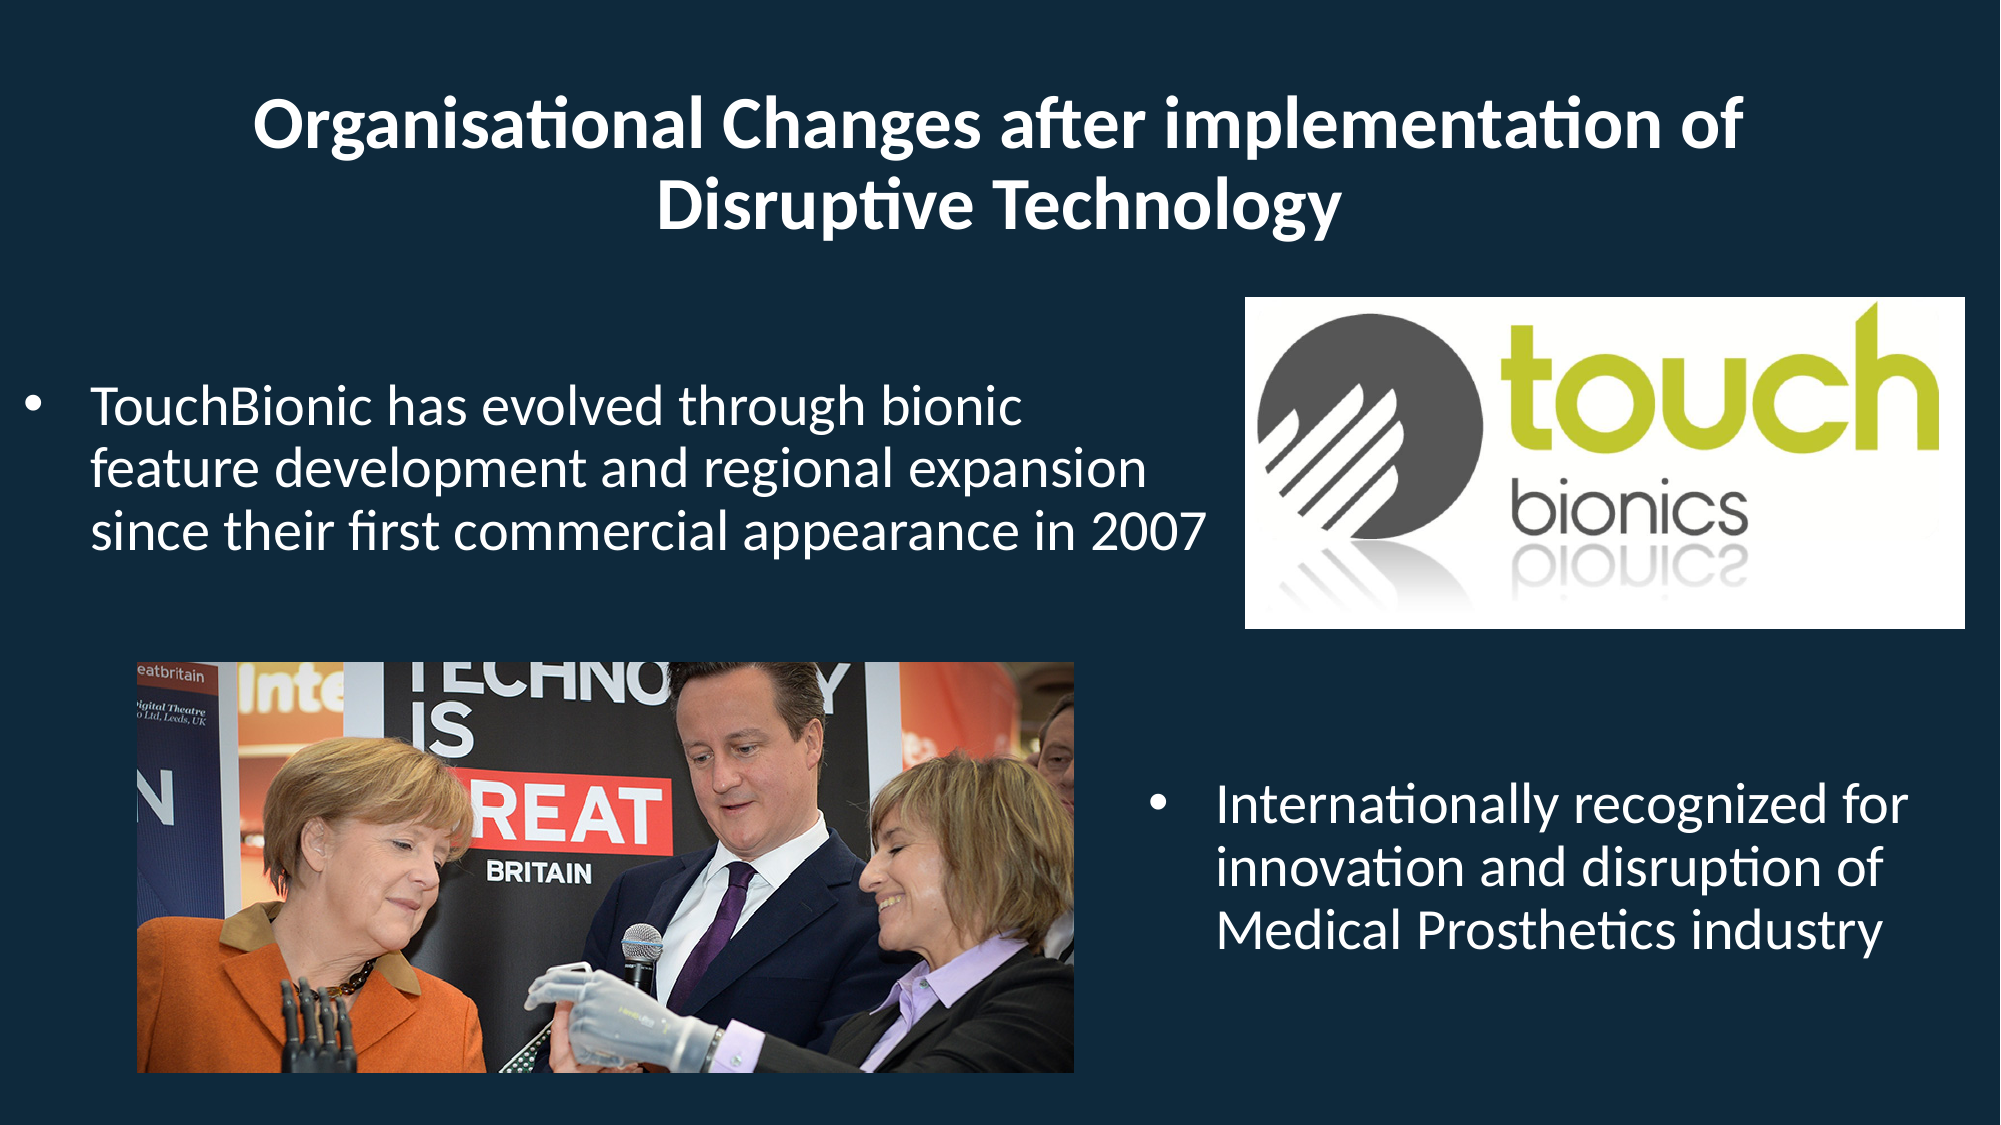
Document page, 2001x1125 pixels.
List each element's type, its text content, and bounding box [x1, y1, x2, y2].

picture [137, 661, 1074, 1073]
title Organisational Changes after implementation of Disruptive Technology [137, 33, 1863, 297]
picture [1245, 296, 1965, 629]
list TouchBionic has evolved through bionic feature development and regional expansion since their first commercial appearance in 2007 Internationally recognized for innovation and disruption of Medical Prosthetics industry [0, 297, 2000, 1093]
